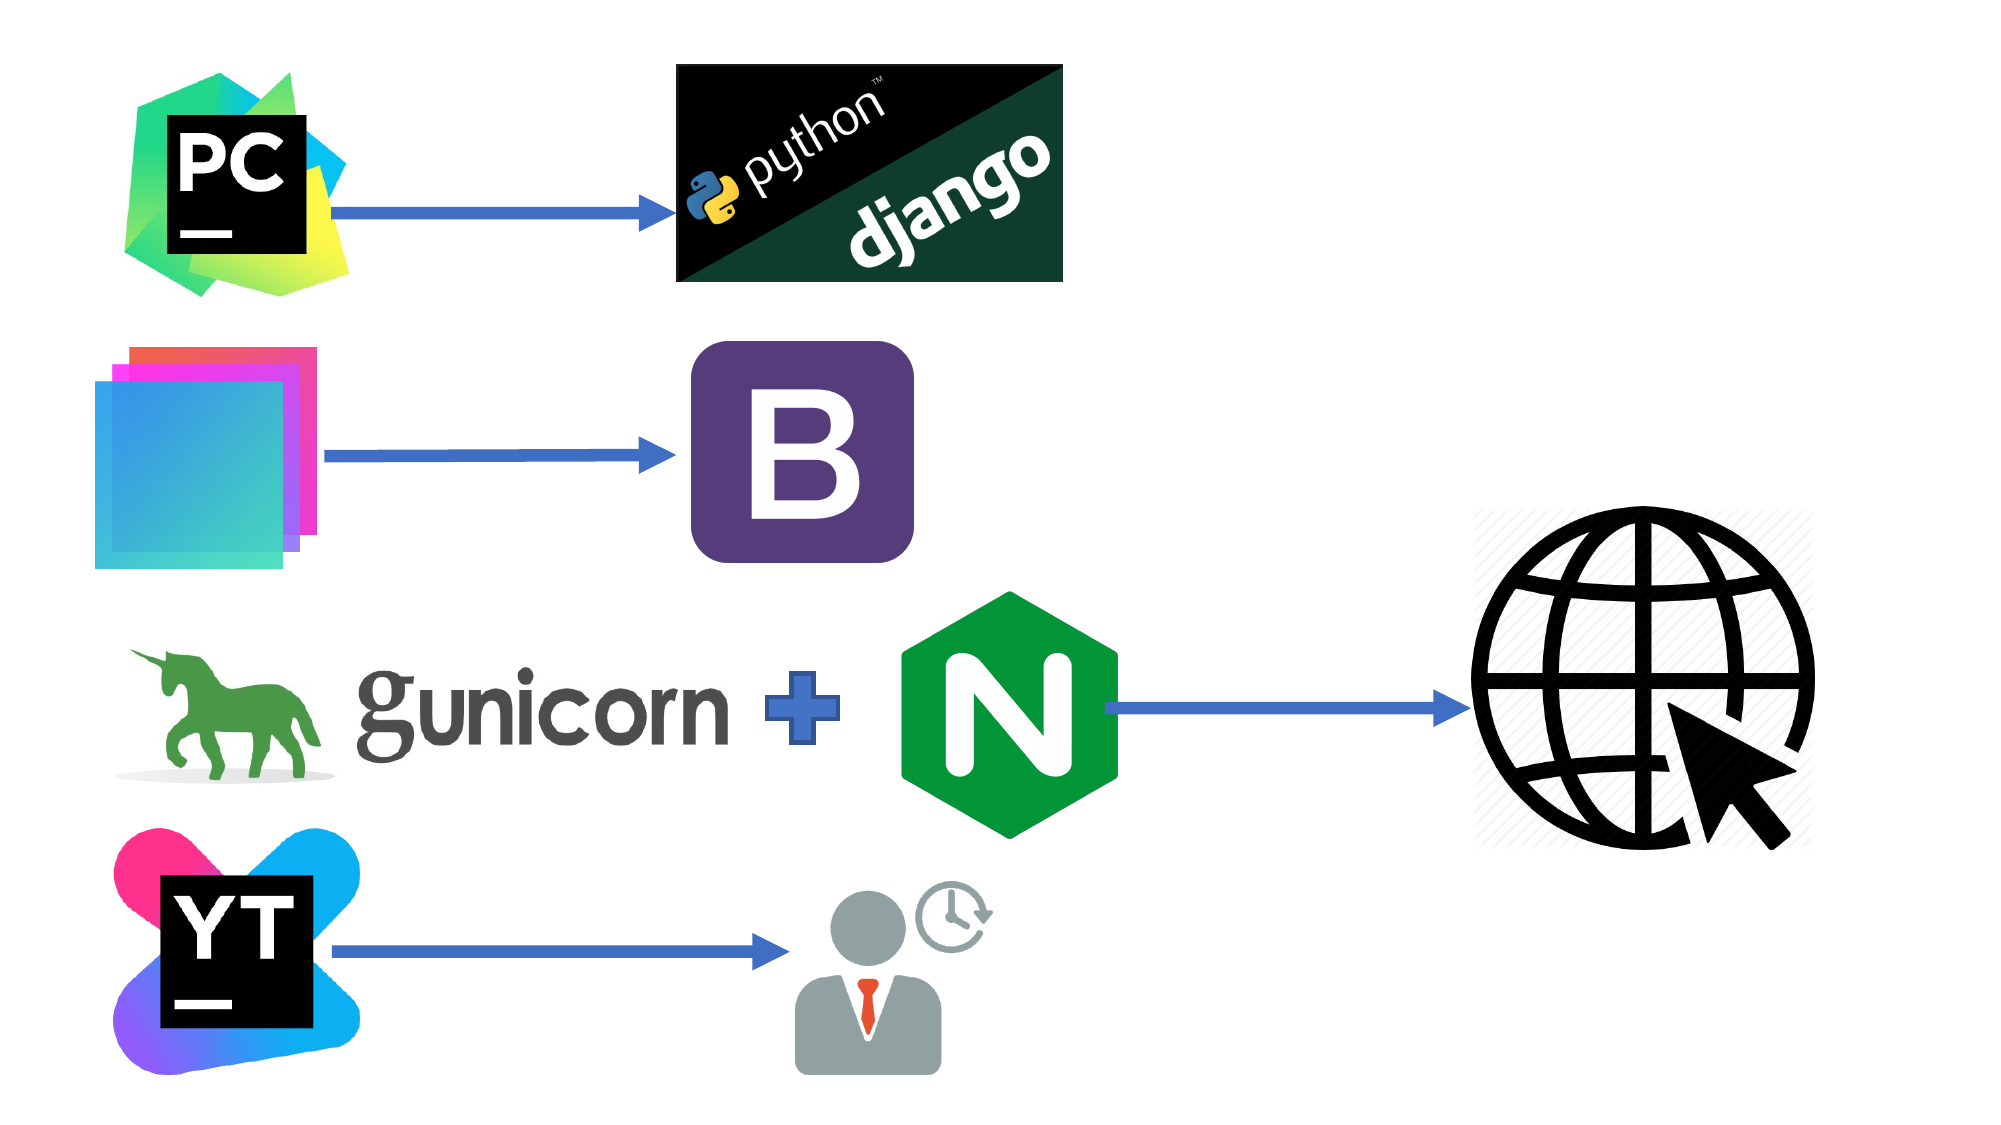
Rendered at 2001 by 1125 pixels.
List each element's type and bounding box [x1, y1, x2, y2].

picture [113, 828, 361, 1076]
text_box [1155, 701, 1465, 715]
text_box [365, 945, 790, 958]
picture [96, 43, 377, 324]
picture [1470, 505, 1815, 850]
picture [88, 629, 755, 801]
picture [676, 64, 1063, 283]
picture [869, 575, 1150, 856]
text_box [324, 448, 677, 462]
text_box [380, 206, 671, 220]
picture [795, 881, 993, 1076]
text_box [765, 671, 840, 745]
picture [95, 346, 317, 569]
picture [691, 340, 914, 563]
